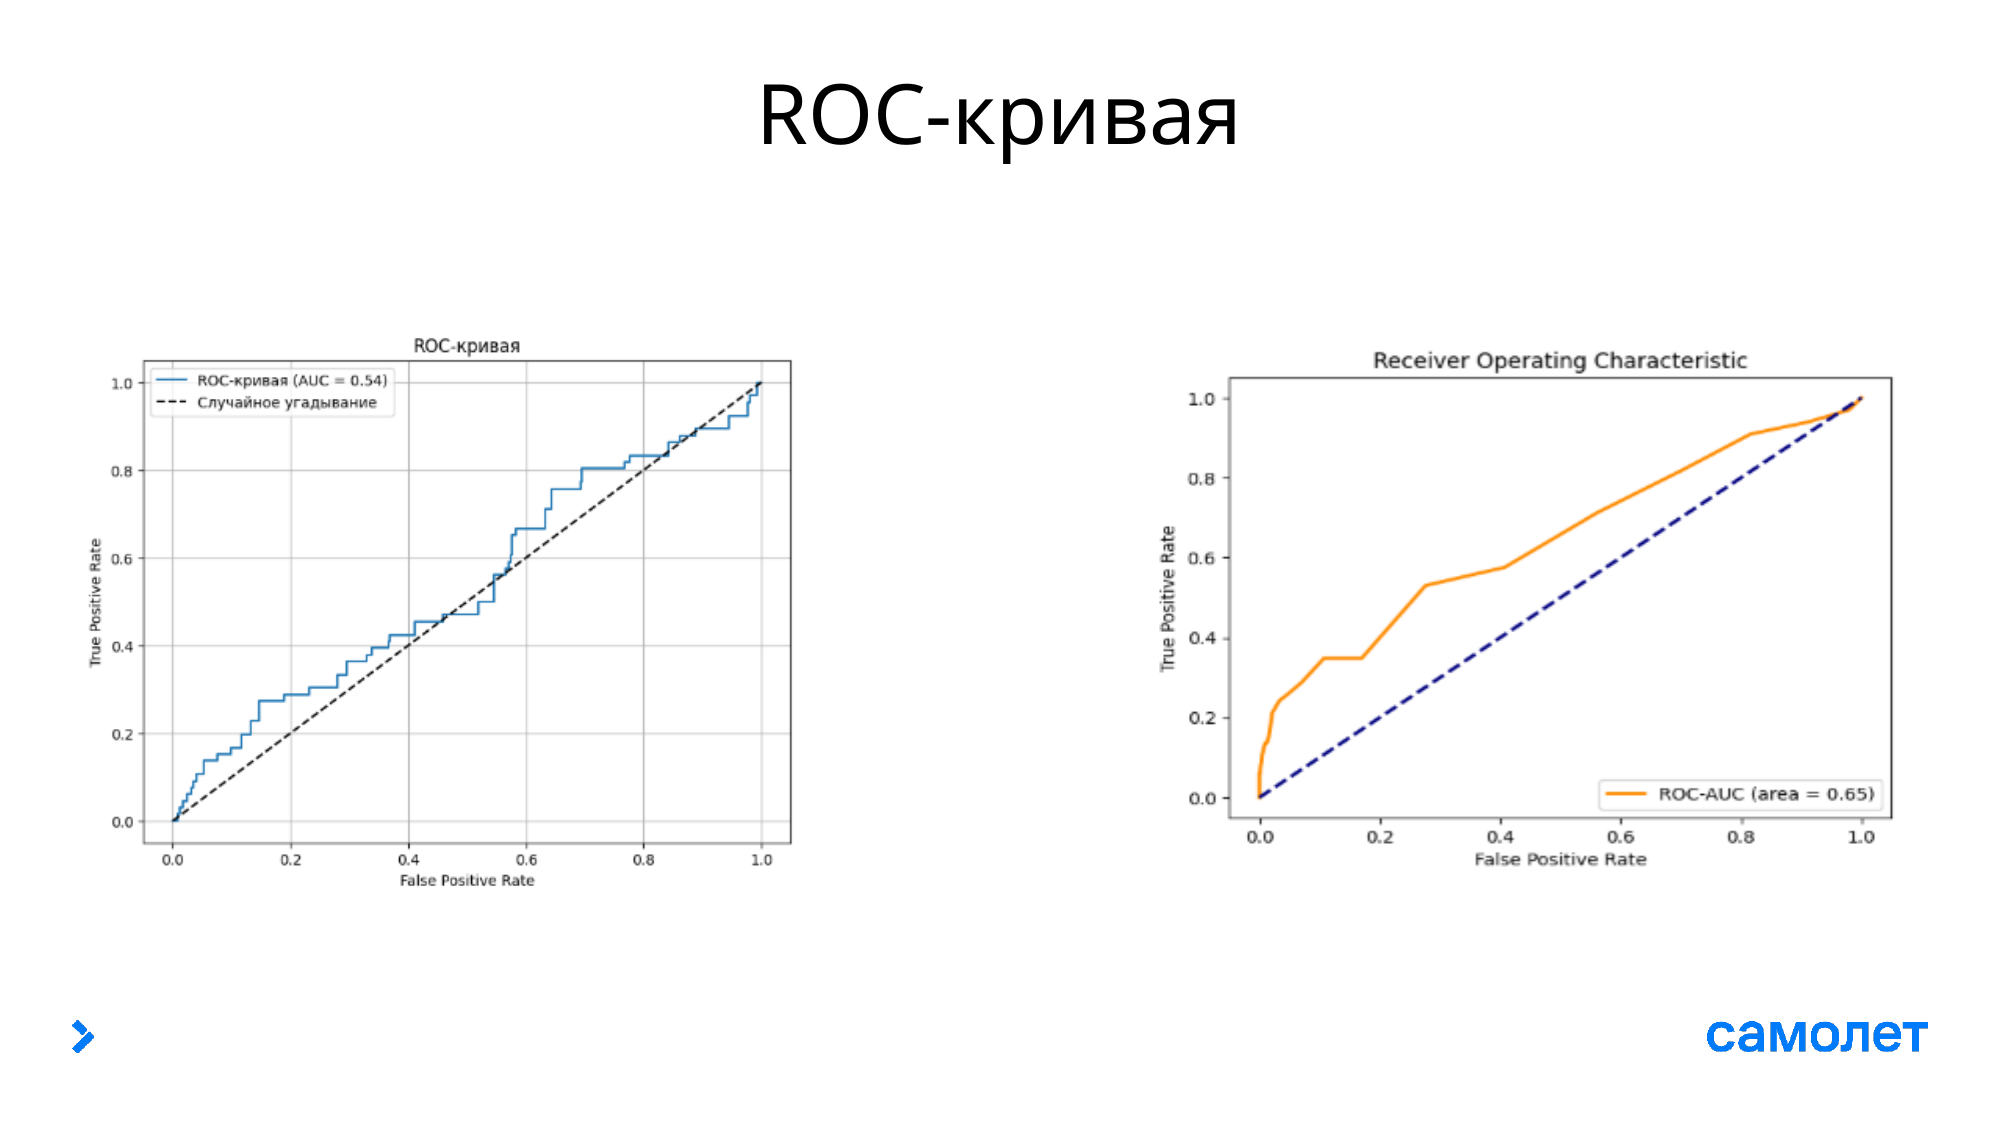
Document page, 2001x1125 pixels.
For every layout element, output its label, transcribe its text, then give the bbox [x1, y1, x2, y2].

picture [72, 326, 831, 898]
picture [1151, 340, 1927, 884]
title ROC-кривая [72, 71, 1928, 180]
picture [72, 1020, 94, 1053]
picture [1707, 1021, 1928, 1052]
